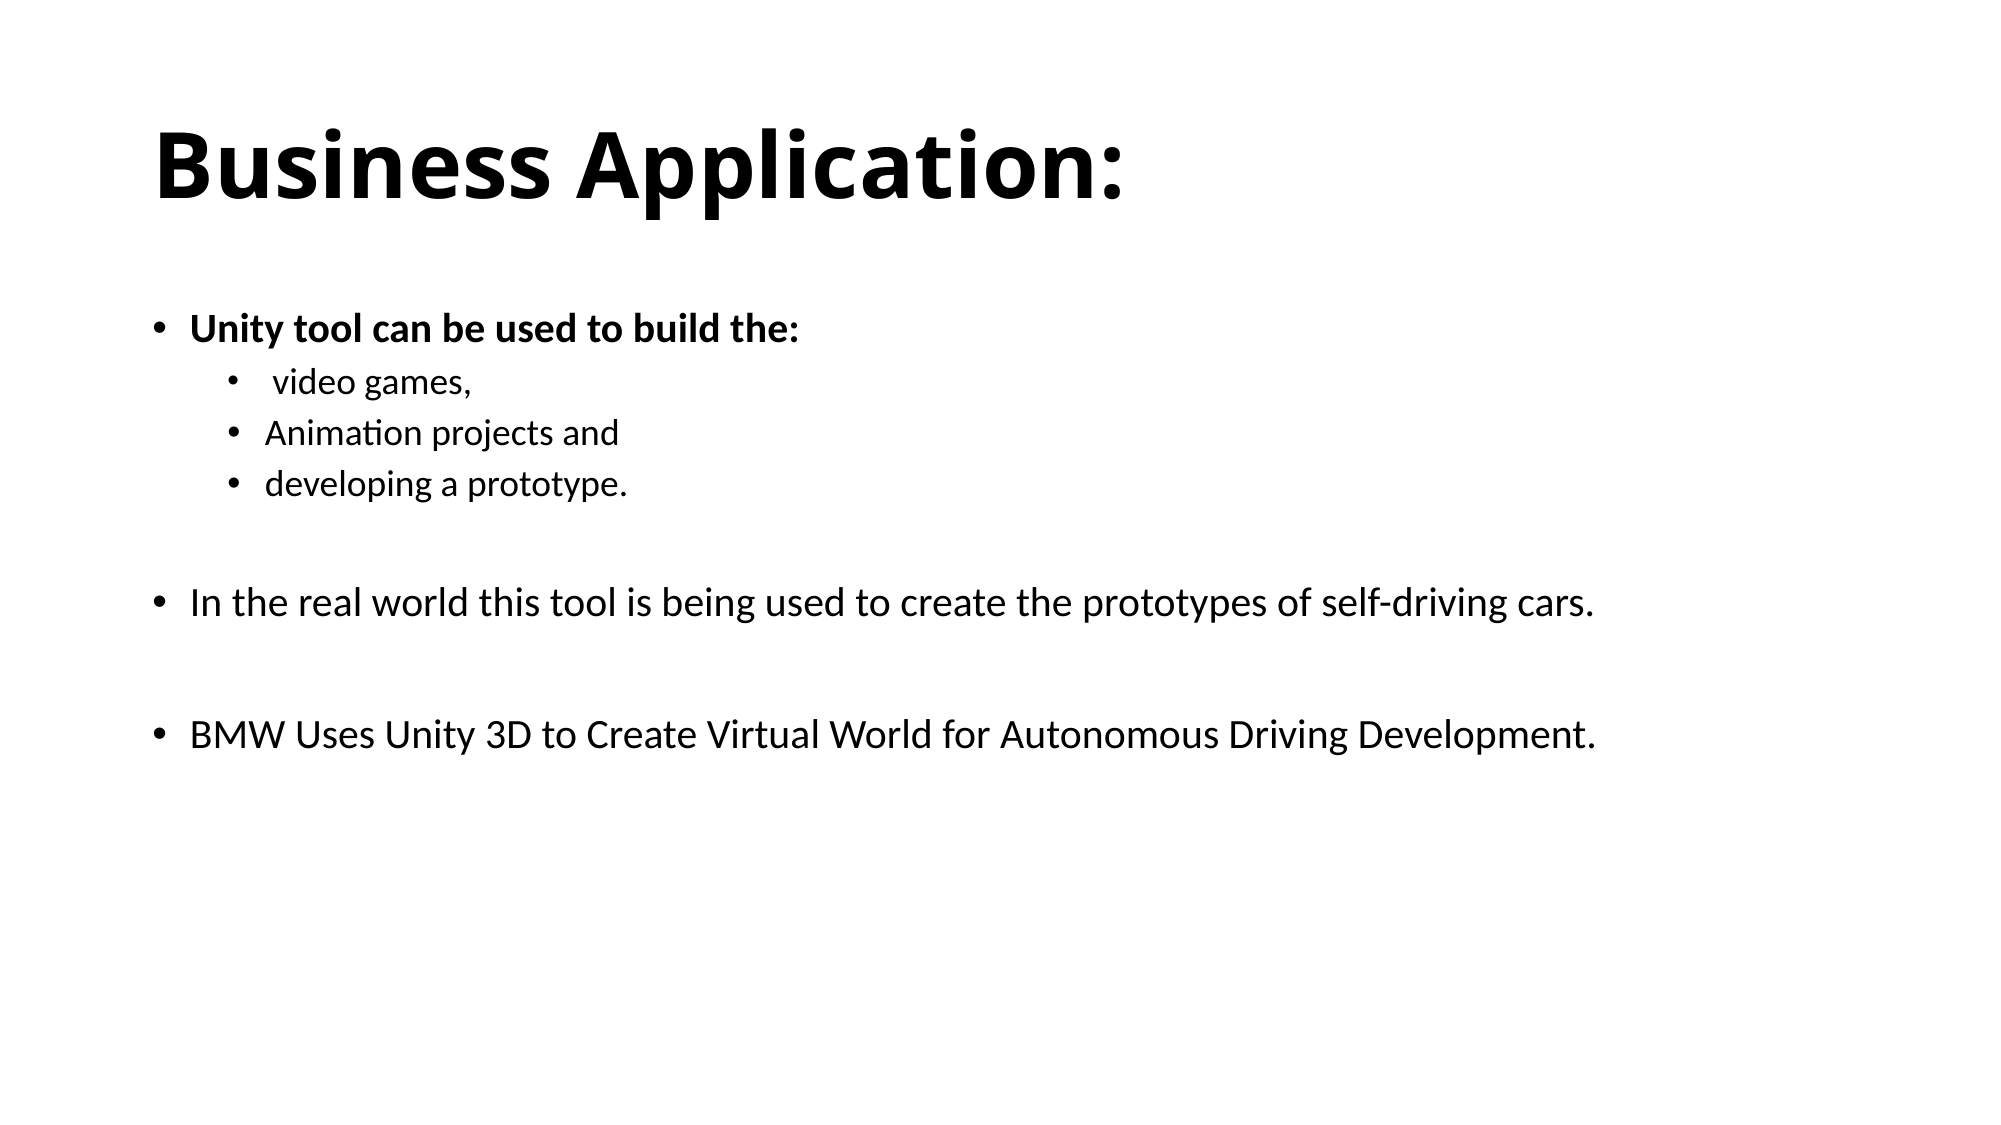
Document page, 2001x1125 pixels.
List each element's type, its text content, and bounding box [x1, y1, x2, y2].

list Unity tool can be used to build the: video games, Animation projects and developing a prototype. In the real world this tool is being used to create the prototypes of self-driving cars. BMW Uses Unity 3D to Create Virtual World for Autonomous Driving Development. [137, 299, 1863, 1014]
title Business Application: [137, 59, 1863, 278]
